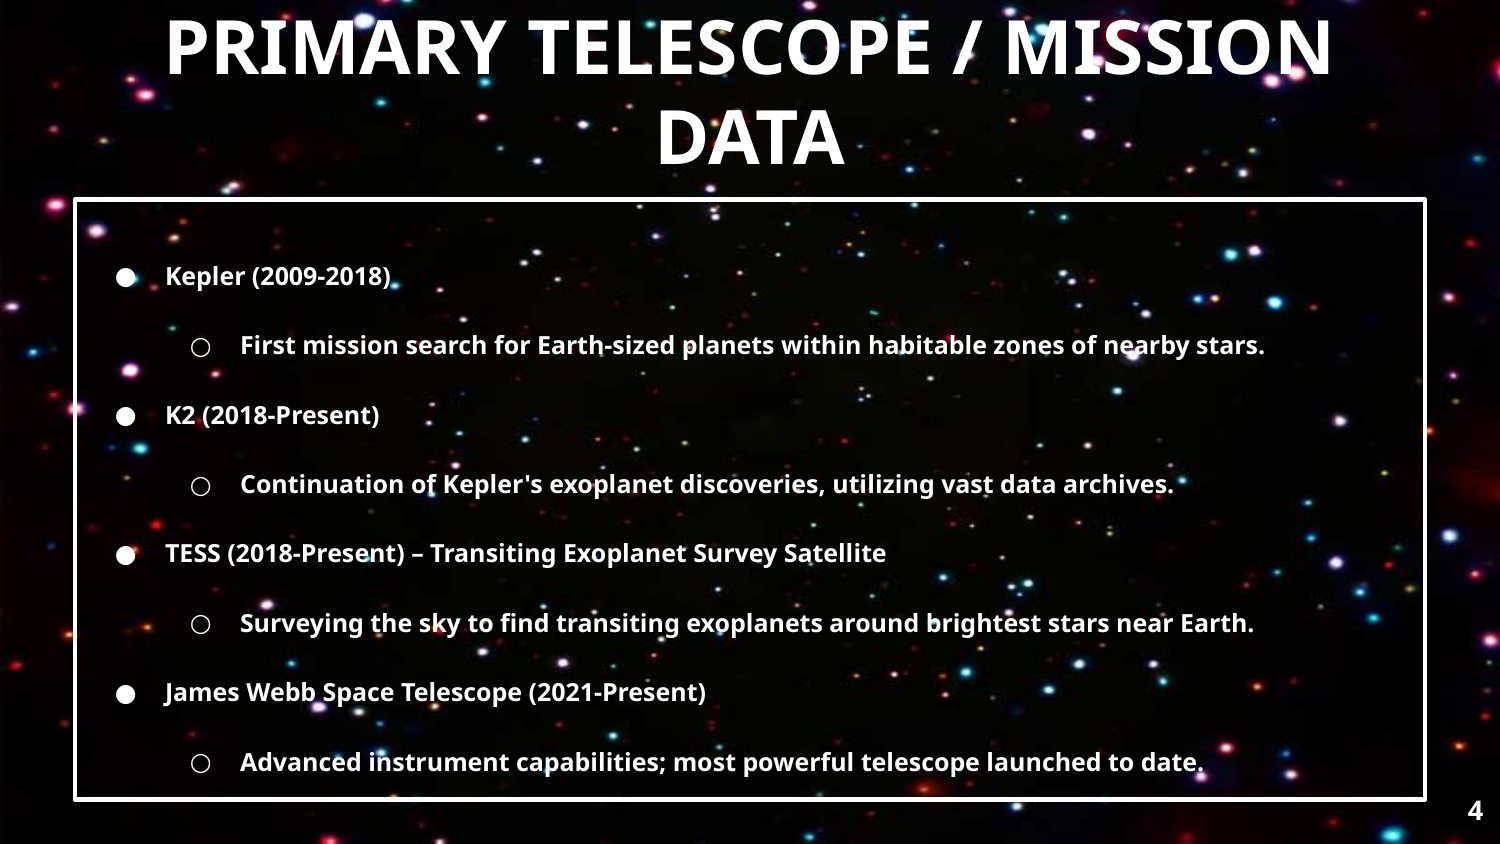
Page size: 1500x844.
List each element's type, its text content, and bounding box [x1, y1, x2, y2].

subtitle Kepler (2009-2018) First mission search for Earth-sized planets within habitable zones of nearby stars. K2 (2018-Present) Continuation of Kepler's exoplanet discoveries, utilizing vast data archives. TESS (2018-Present) – Transiting Exoplanet Survey Satellite Surveying the sky to find transiting exoplanets around brightest stars near Earth. James Webb Space Telescope (2021-Present) Advanced instrument capabilities; most powerful telescope launched to date. [75, 199, 1425, 800]
slide_number ‹#› [1408, 779, 1499, 844]
title PRIMARY TELESCOPE / MISSION DATA [88, 34, 1412, 145]
picture [0, 0, 1500, 844]
